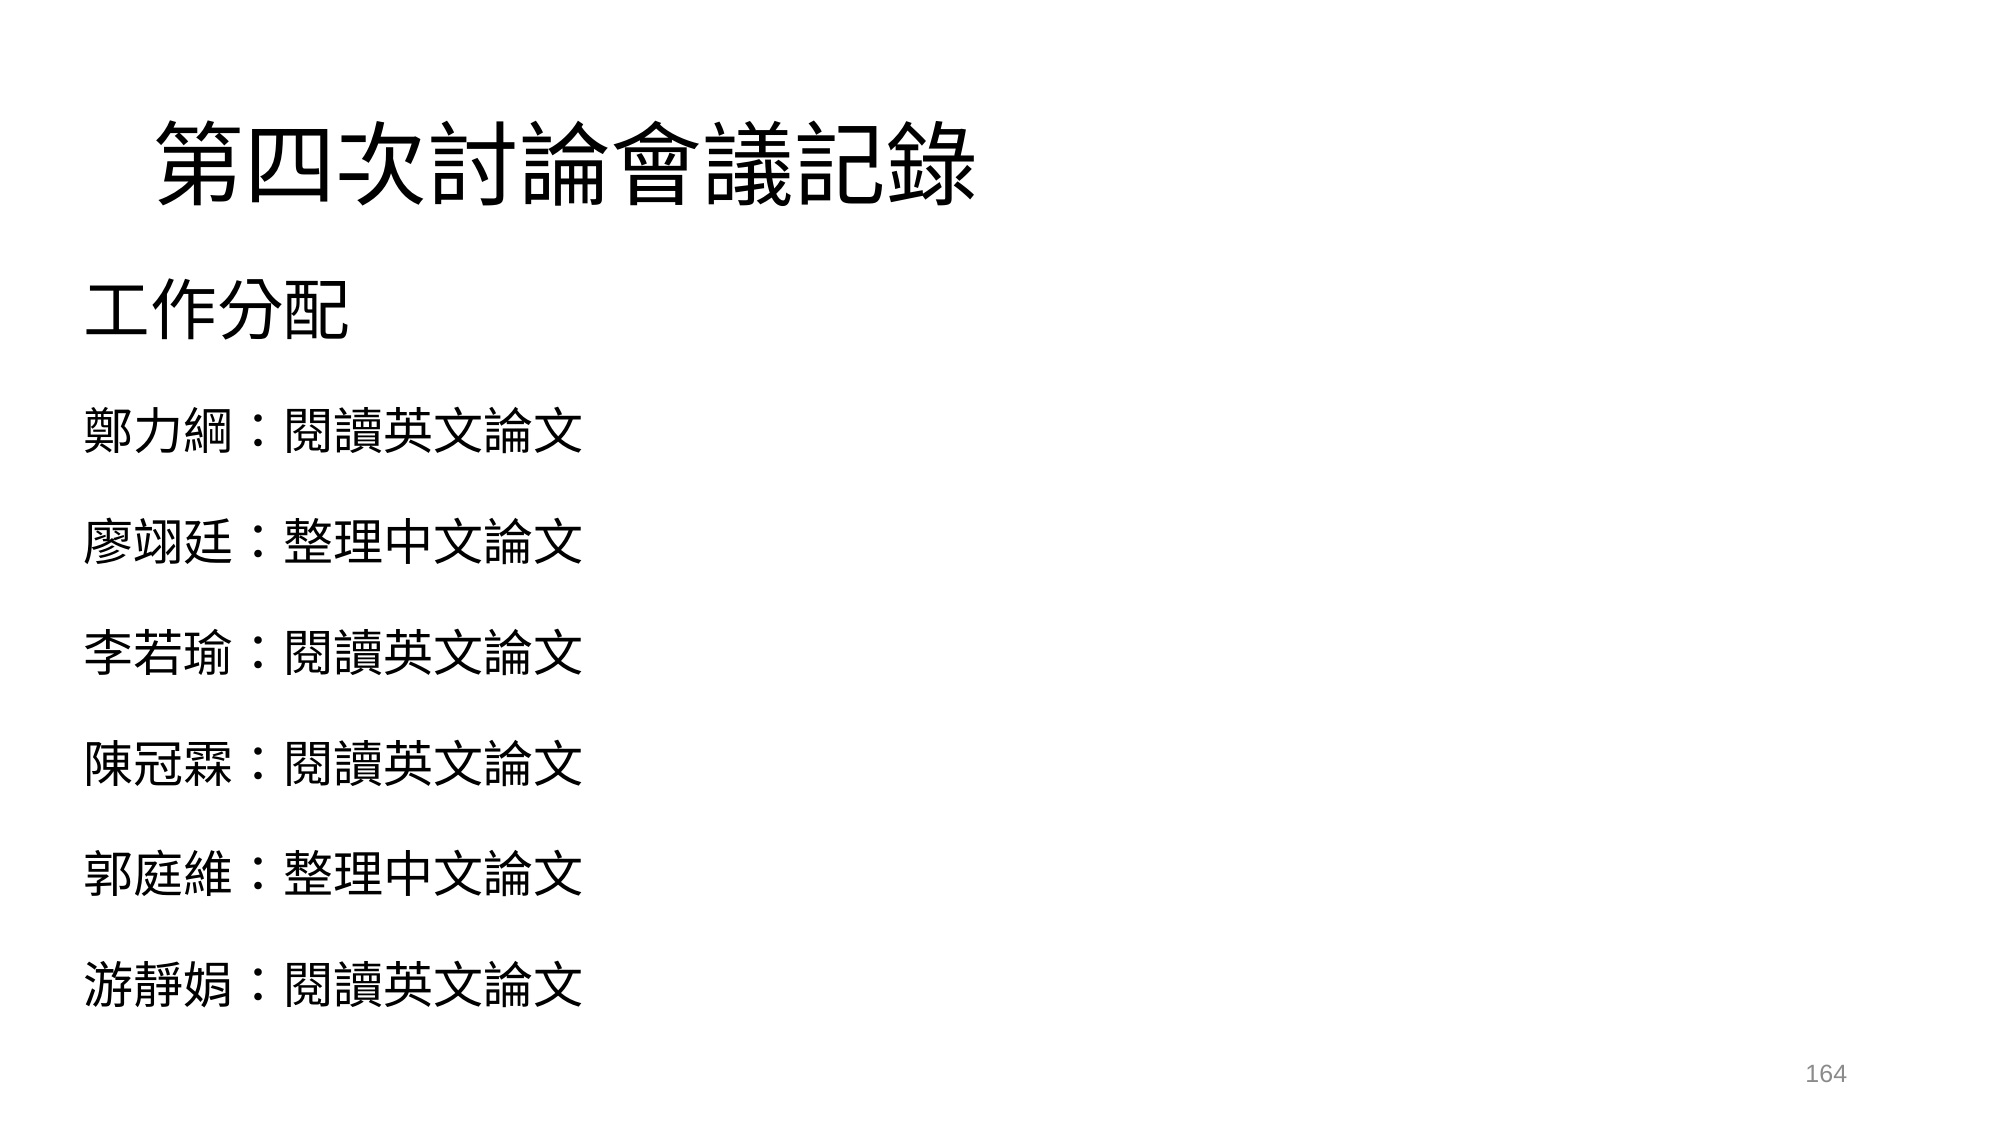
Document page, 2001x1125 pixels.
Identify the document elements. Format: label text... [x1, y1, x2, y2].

slide_number 164 [1412, 1042, 1863, 1103]
title 第四次討論會議記錄 [137, 59, 1863, 269]
list 工作分配 鄭力綱：閱讀英文論文 廖翊廷：整理中文論文 李若瑜：閱讀英文論文 陳冠霖：閱讀英文論文 郭庭維：整理中文論文 游靜娟：閱讀英文論文 [68, 269, 1932, 1035]
